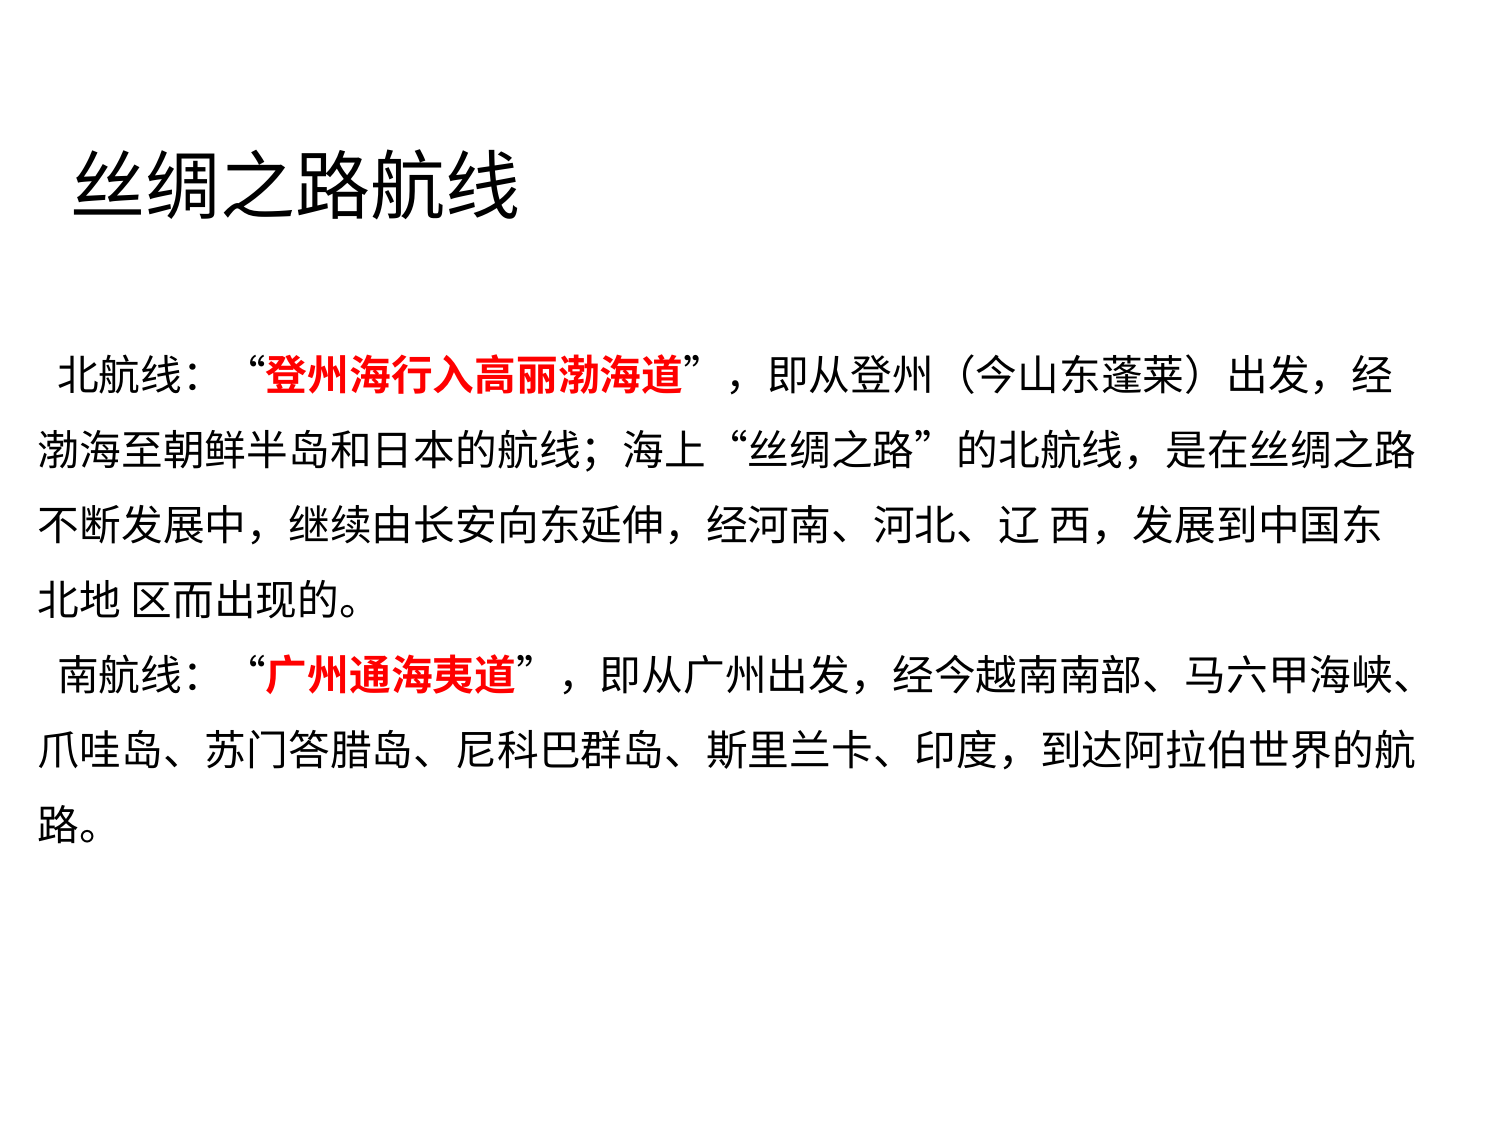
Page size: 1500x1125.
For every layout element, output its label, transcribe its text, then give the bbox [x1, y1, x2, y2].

text_box 丝绸之路航线 [56, 131, 874, 236]
text_box 北航线：“登州海行入高丽渤海道”，即从登州（今山东蓬莱）出发，经渤海至朝鲜半岛和日本的航线；海上“丝绸之路”的北航线，是在丝绸之路不断发展中，继续由长安向东延伸，经河南、河北、辽 西，发展到中国东北地 区而出现的。 南航线：“广州通海夷道”，即从广州出发，经今越南南部、马六甲海峡、爪哇岛、苏门答腊岛、尼科巴群岛、斯里兰卡、印度，到达阿拉伯世界的航路。 [23, 316, 1435, 857]
